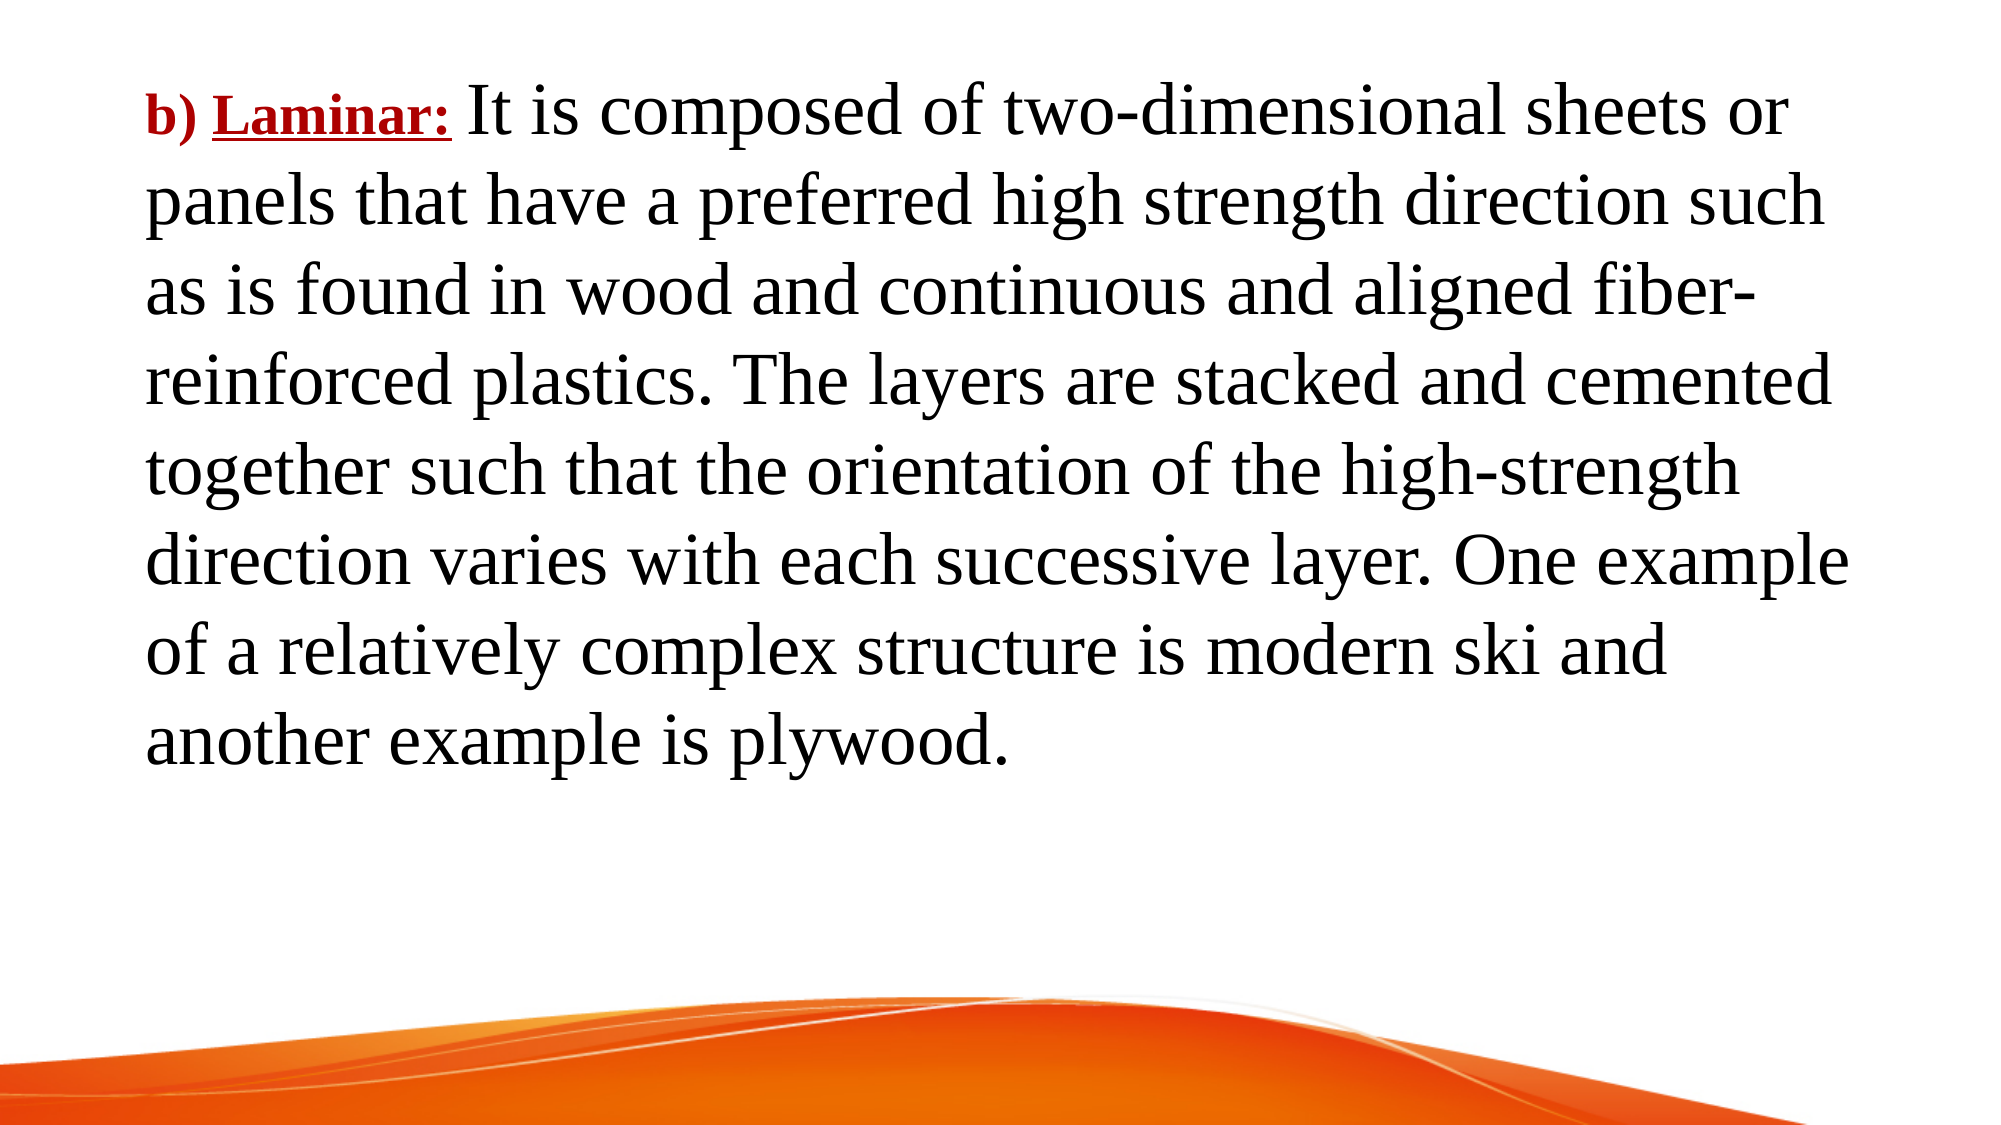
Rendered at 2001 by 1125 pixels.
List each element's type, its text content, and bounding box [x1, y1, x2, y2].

text_box b) Laminar: It is composed of two-dimensional sheets or panels that have a preferred high strength direction such as is found in wood and continuous and aligned fiber-reinforced plastics. The layers are stacked and cemented together such that the orientation of the high-strength direction varies with each successive layer. One example of a relatively complex structure is modern ski and another example is plywood. [130, 51, 1899, 787]
picture [0, 0, 2000, 1125]
